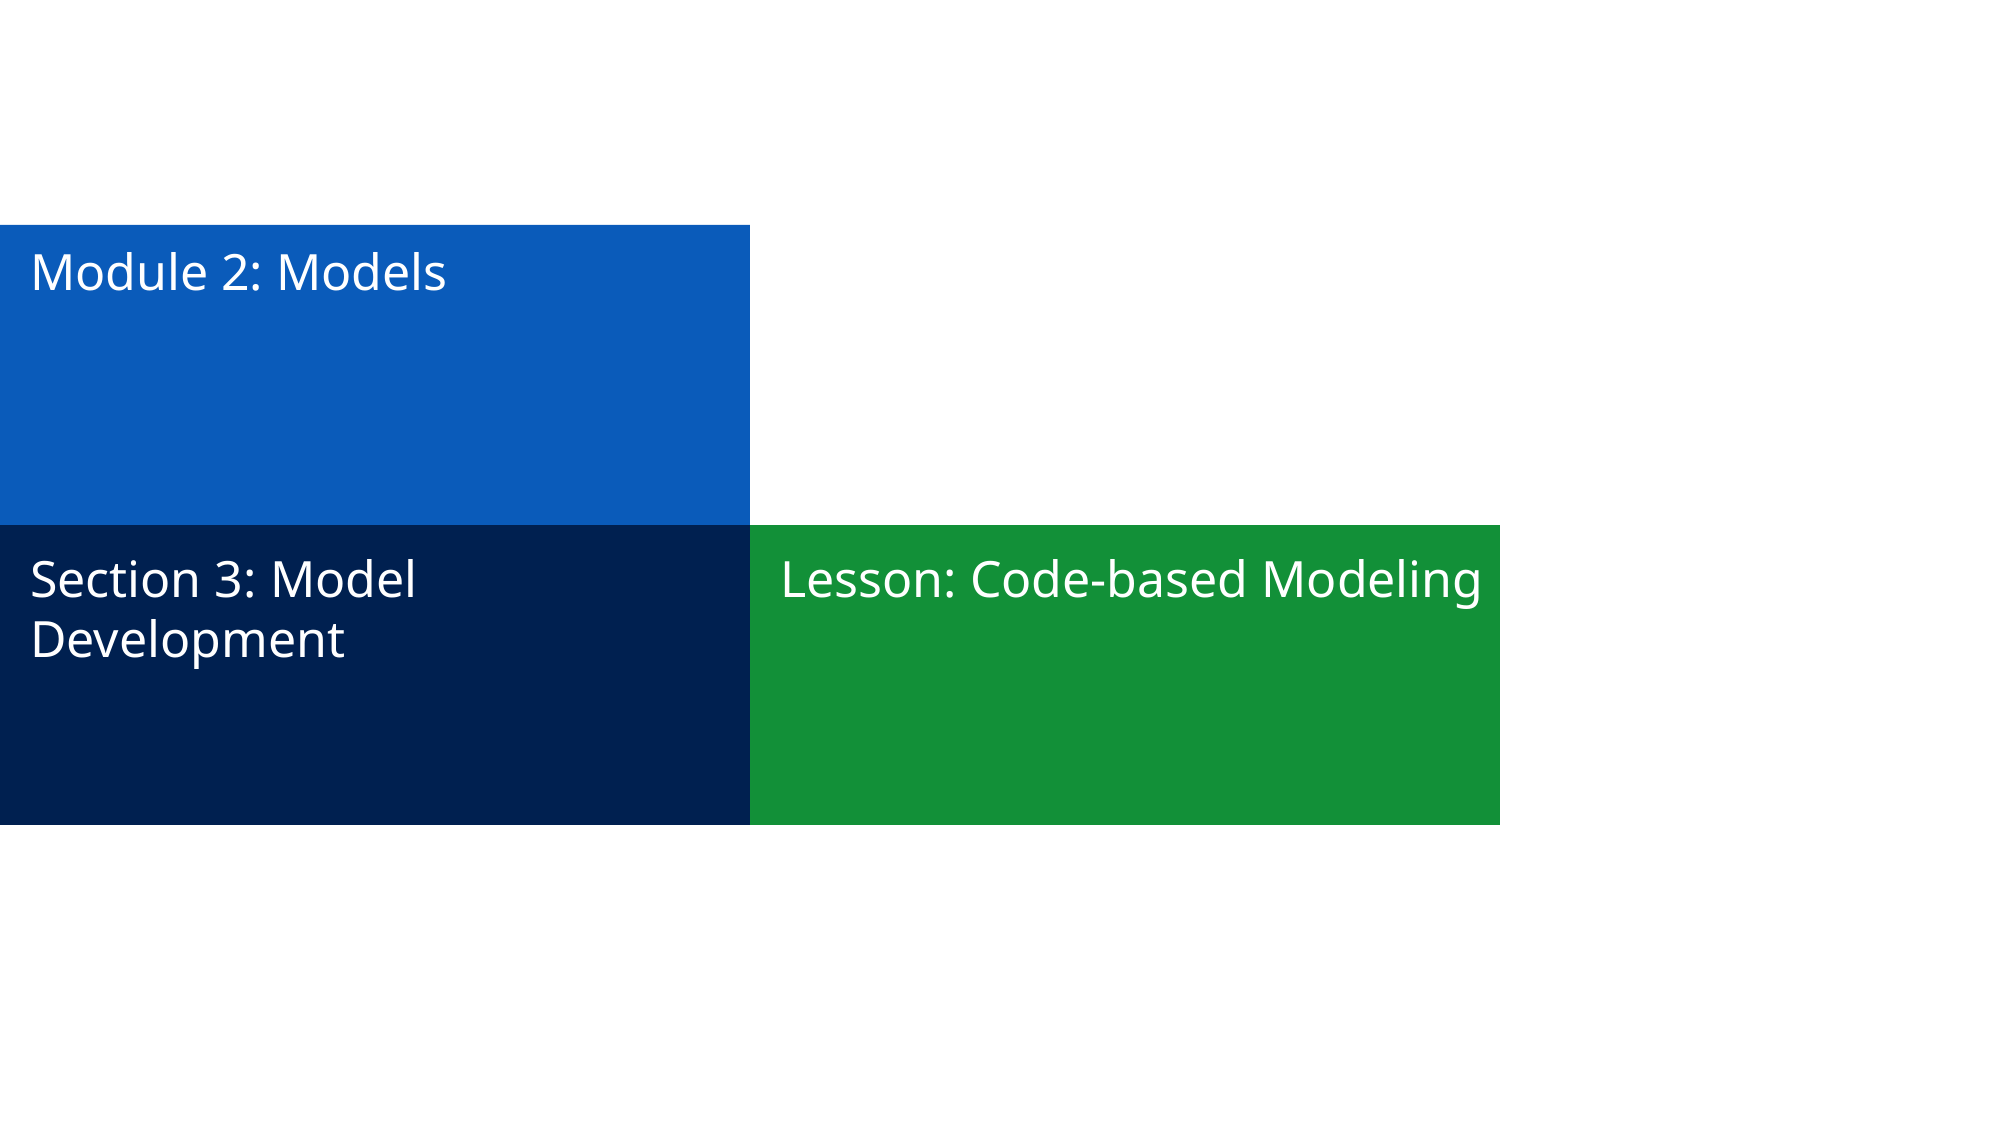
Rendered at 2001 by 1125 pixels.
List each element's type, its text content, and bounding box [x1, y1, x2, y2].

title Module 2: Models [0, 224, 750, 525]
list Section 3: Model Development [0, 525, 750, 825]
list Lesson: Code-based Modeling [750, 525, 1500, 825]
